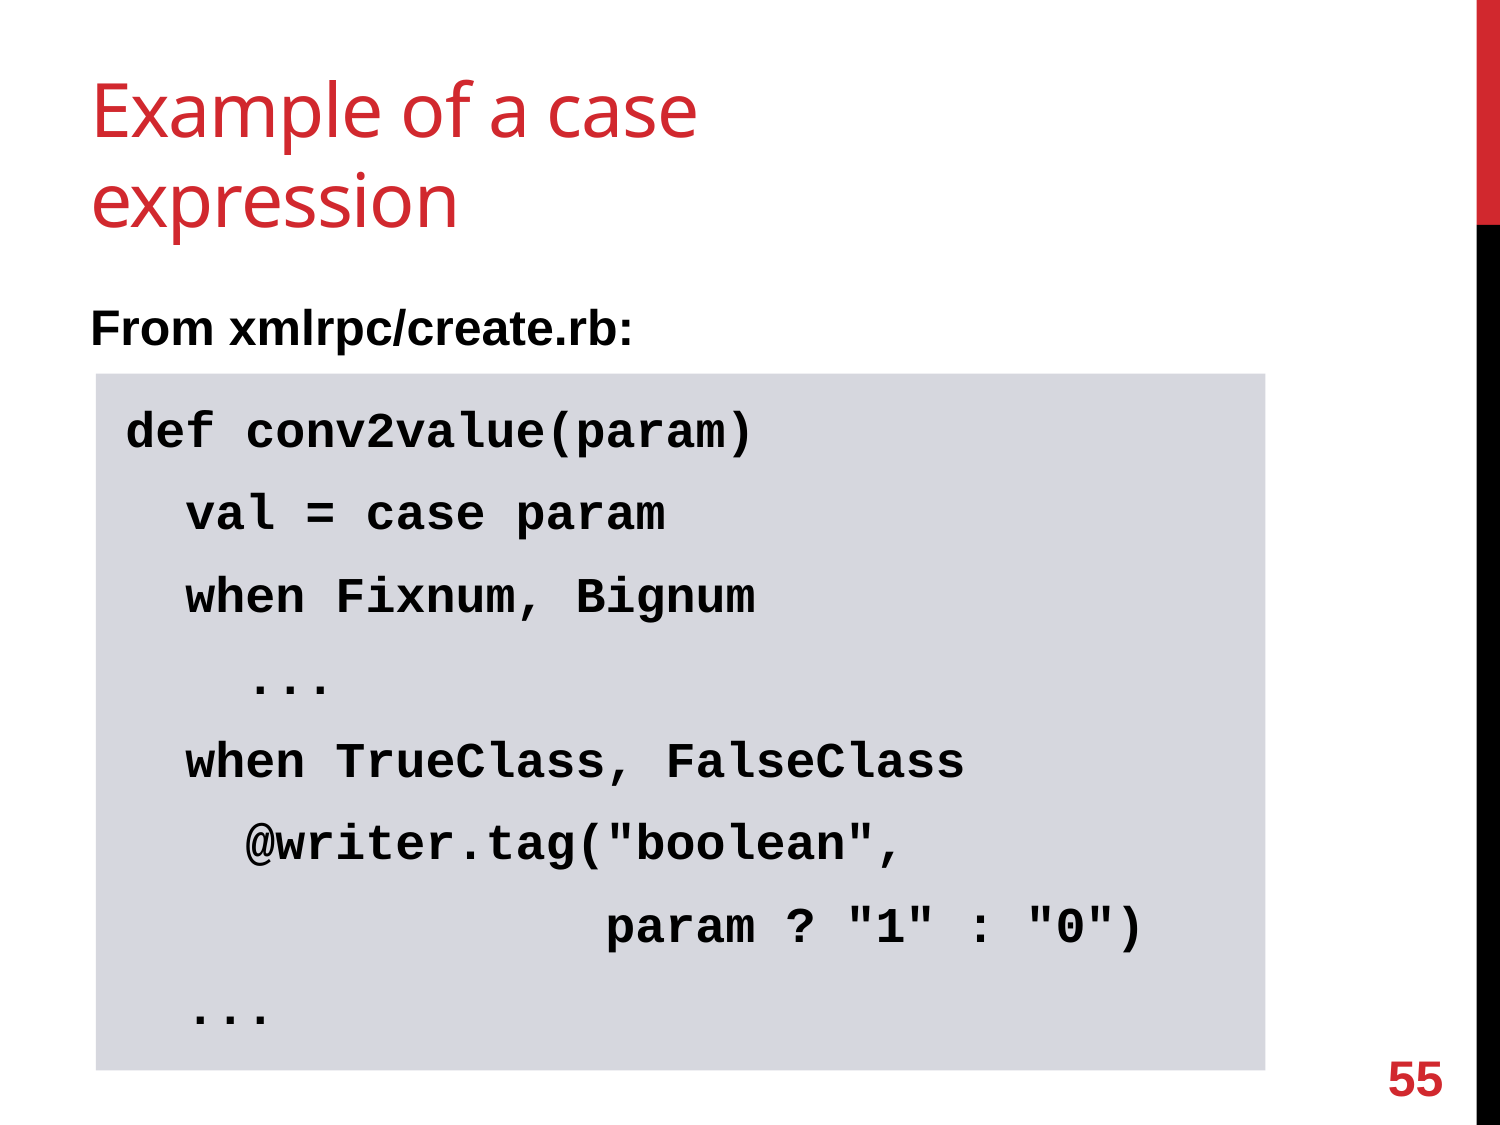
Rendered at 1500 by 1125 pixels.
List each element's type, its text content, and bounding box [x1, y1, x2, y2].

list From xmlrpc/create.rb: [75, 287, 1325, 1005]
slide_number 54 [1372, 1045, 1500, 1106]
text_box def conv2value(param) val = case param when Fixnum, Bignum ... when TrueClass, FalseClass @writer.tag("boolean", param ? "1" : "0") ... [95, 373, 1266, 1071]
title Example of a case expression [75, 25, 1025, 250]
